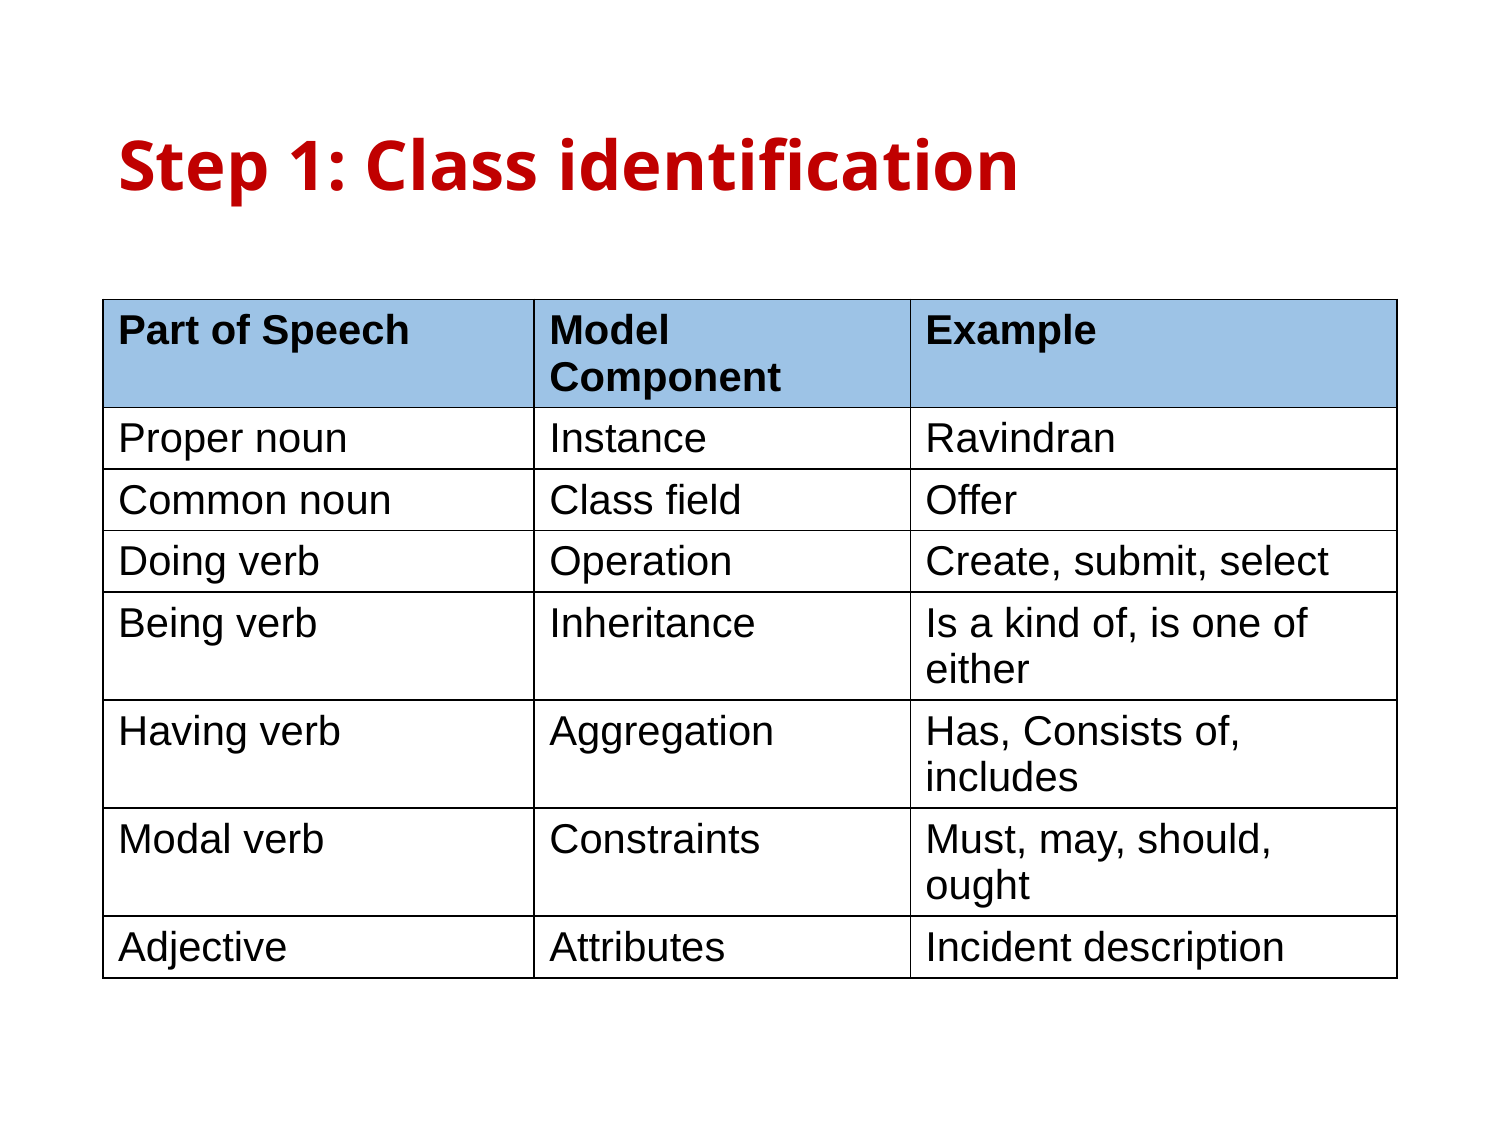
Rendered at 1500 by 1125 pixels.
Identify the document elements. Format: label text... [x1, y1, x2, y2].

table_cell Common noun [104, 470, 533, 530]
table_cell Modal verb [104, 809, 533, 915]
table_cell Being verb [104, 593, 533, 699]
table_cell Incident description [911, 917, 1396, 977]
table_cell Aggregation [535, 701, 910, 807]
table_cell Proper noun [104, 408, 533, 468]
table_cell Constraints [535, 809, 910, 915]
table_cell Inheritance [535, 593, 910, 699]
table_cell Offer [911, 470, 1396, 530]
table_cell Has, Consists of, includes [911, 701, 1396, 807]
table_cell Class field [535, 470, 910, 530]
table_cell Operation [535, 531, 910, 591]
table_cell Must, may, should, ought [911, 809, 1396, 915]
table_cell Instance [535, 408, 910, 468]
title Step 1: Class identification [103, 59, 1397, 278]
table_cell Is a kind of, is one of either [911, 593, 1396, 699]
table_cell Adjective [104, 917, 533, 977]
table_cell Attributes [535, 917, 910, 977]
table_header Part of Speech [104, 300, 533, 407]
table_header Model Component [535, 300, 910, 407]
table_cell Having verb [104, 701, 533, 807]
table_cell Doing verb [104, 531, 533, 591]
table_cell Ravindran [911, 408, 1396, 468]
table_cell Create, submit, select [911, 531, 1396, 591]
table_header Example [911, 300, 1396, 407]
